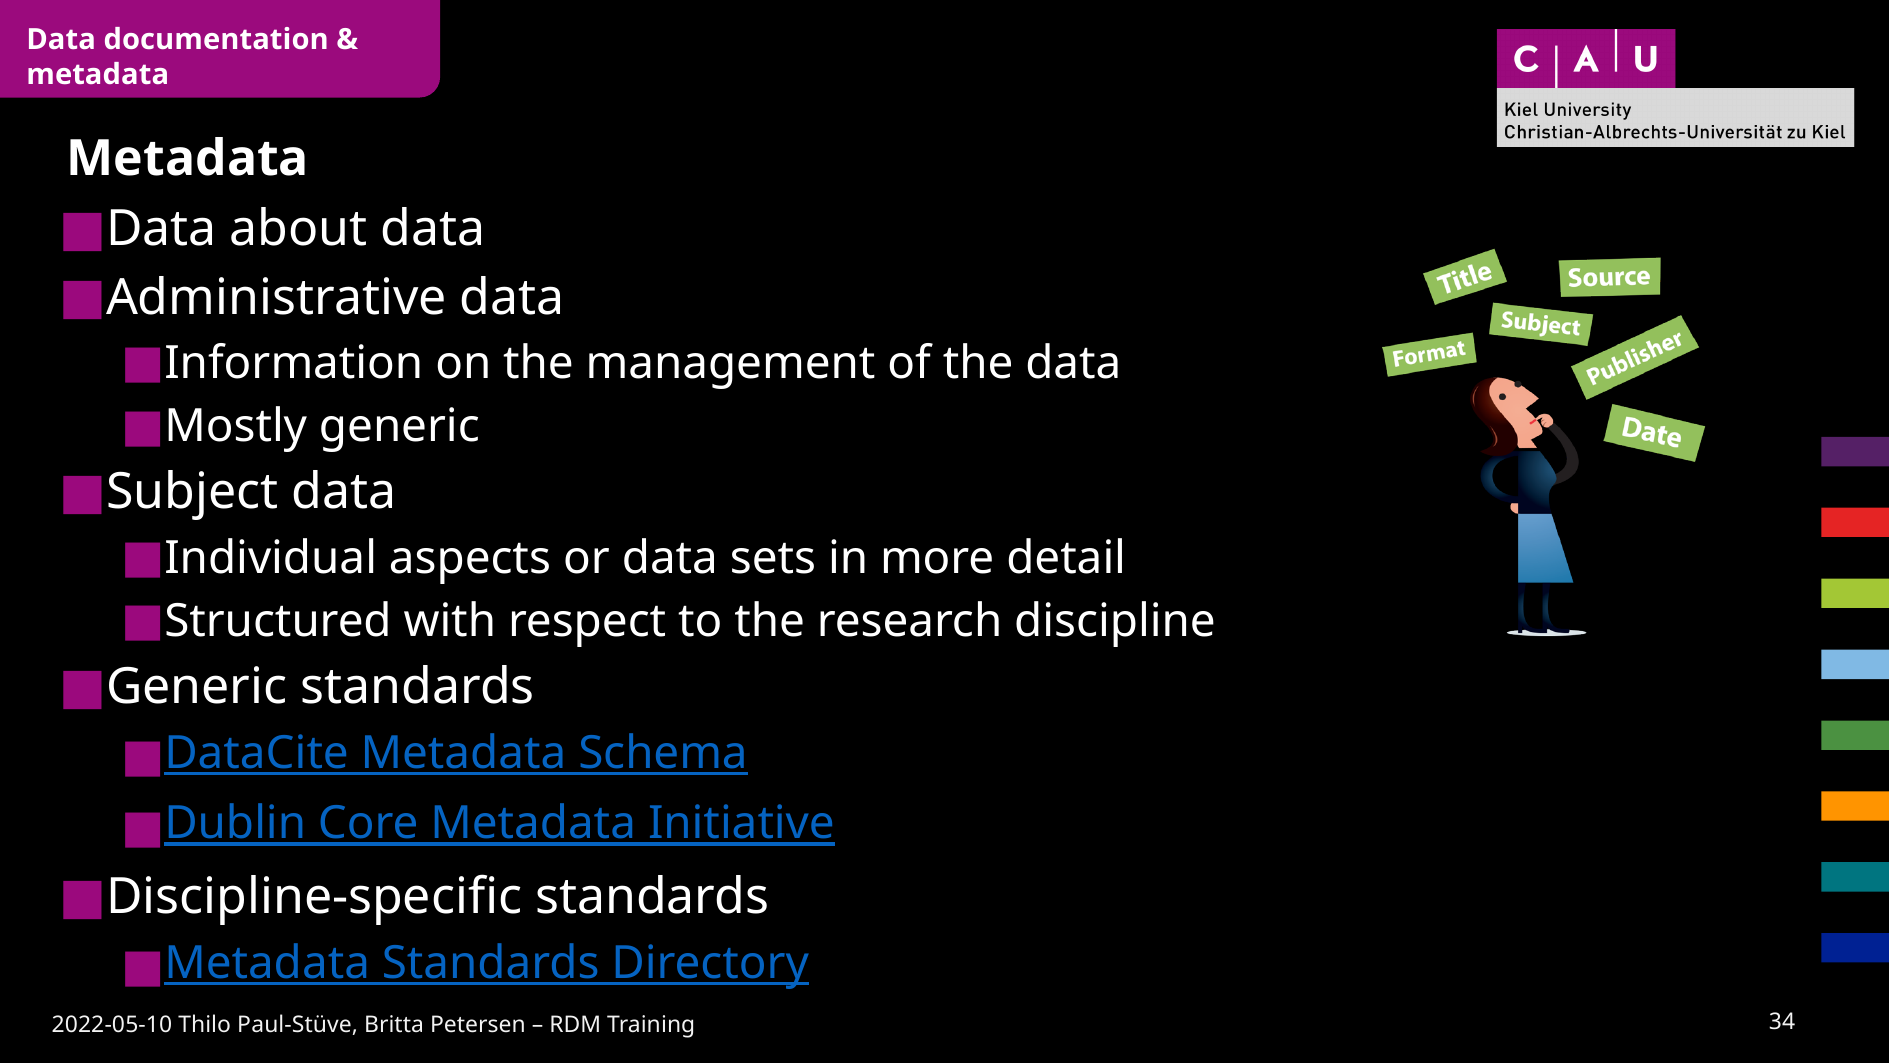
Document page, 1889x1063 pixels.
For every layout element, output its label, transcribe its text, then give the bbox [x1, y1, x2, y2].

slide_number 33 [1354, 1008, 1796, 1038]
title Metadata [51, 87, 1480, 188]
picture [1496, 29, 1855, 147]
picture [1381, 234, 1709, 667]
text_box Data documentation & metadata [11, 6, 447, 104]
list Data about data Administrative data Information on the management of the data Mostly generic Subject data Individual aspects or data sets in more detail Structured with respect to the research discipline Generic standards DataCite Metadata Schema Dublin Core Metadata Initiative Discipline-specific standards Metadata Standards Directory [51, 188, 1796, 979]
text_box [0, 0, 443, 100]
